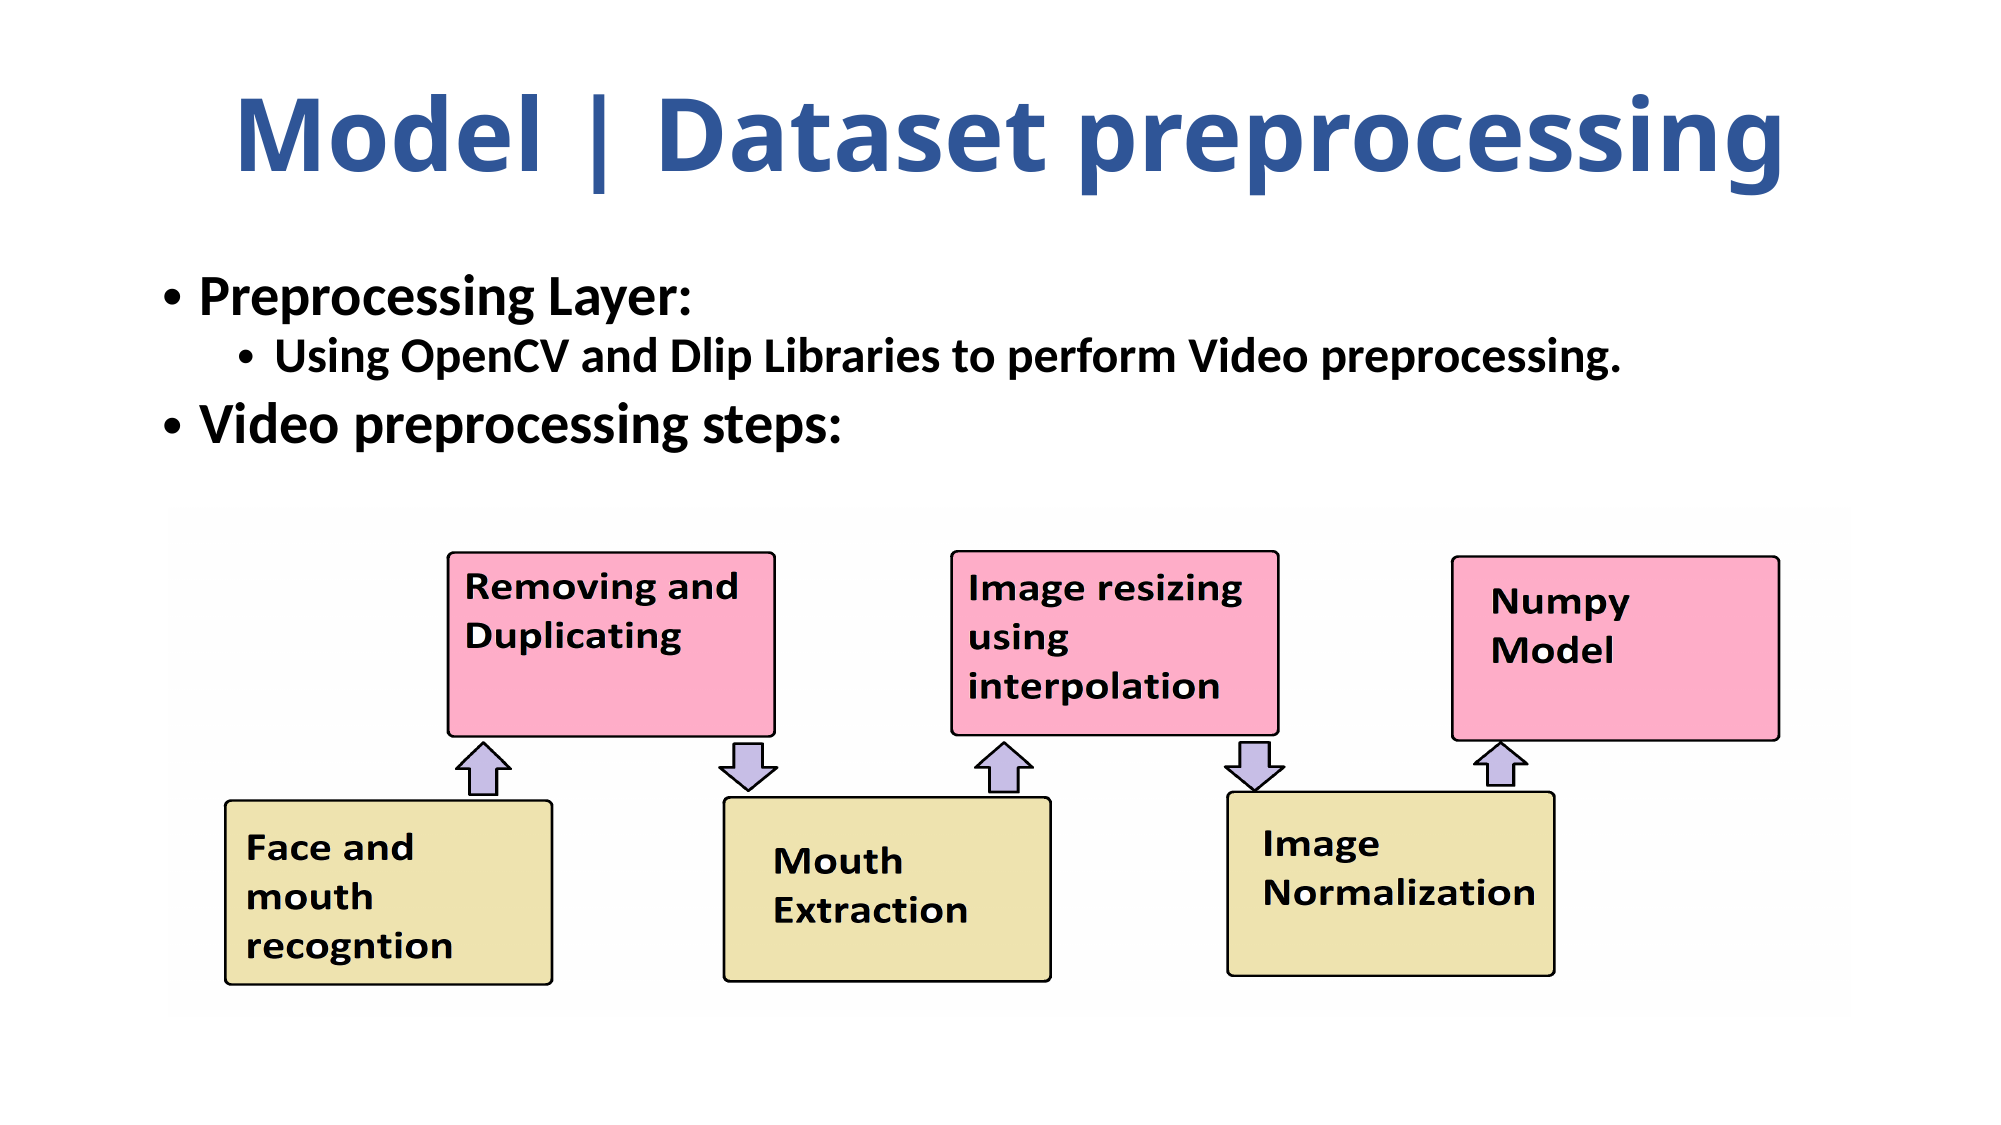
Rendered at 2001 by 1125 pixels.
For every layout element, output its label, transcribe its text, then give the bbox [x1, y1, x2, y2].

picture [168, 507, 1852, 1018]
text_box Preprocessing Layer: Using OpenCV and Dlip Libraries to perform Video preprocessing. Video preprocessing steps: [147, 265, 1821, 489]
text_box Model | Dataset preprocessing [147, 25, 1873, 243]
